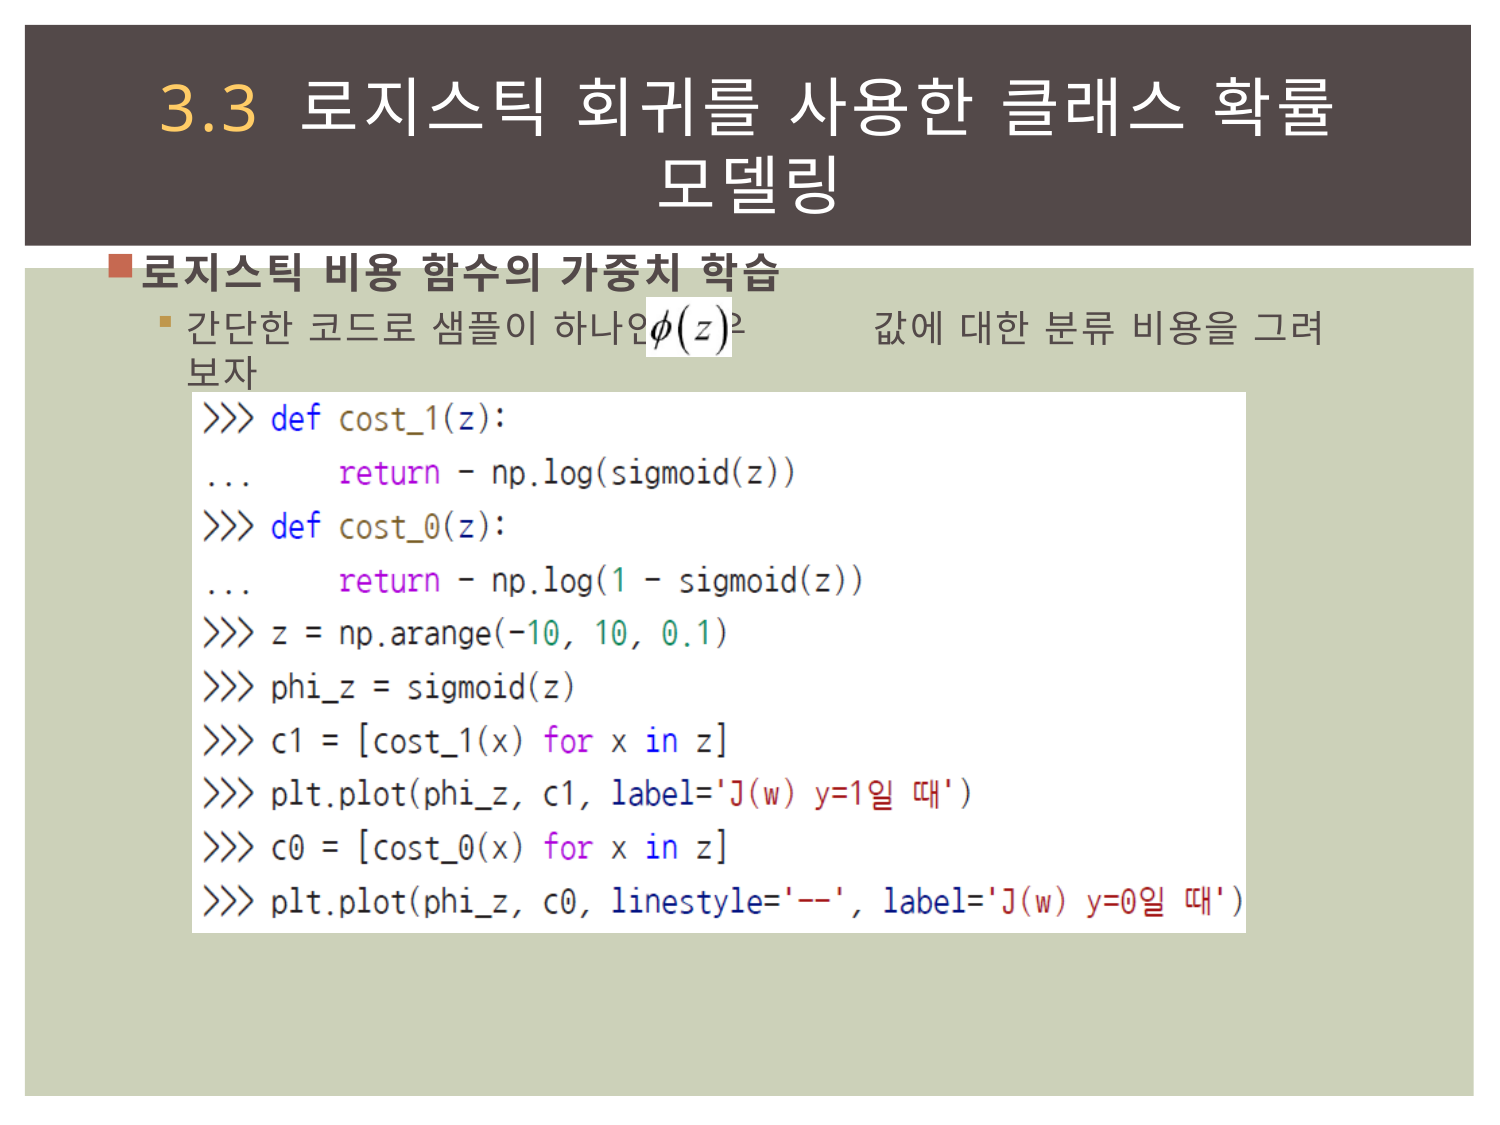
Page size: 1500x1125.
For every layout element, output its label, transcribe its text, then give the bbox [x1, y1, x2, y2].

picture [645, 297, 732, 357]
title 3.3 로지스틱 회귀를 사용한 클래스 확률 모델링 [62, 58, 1438, 232]
list 로지스틱 비용 함수의 가중치 학습 간단한 코드로 샘플이 하나인 경우 값에 대한 분류 비용을 그려 보자 [81, 239, 1412, 1054]
picture [192, 392, 1246, 933]
